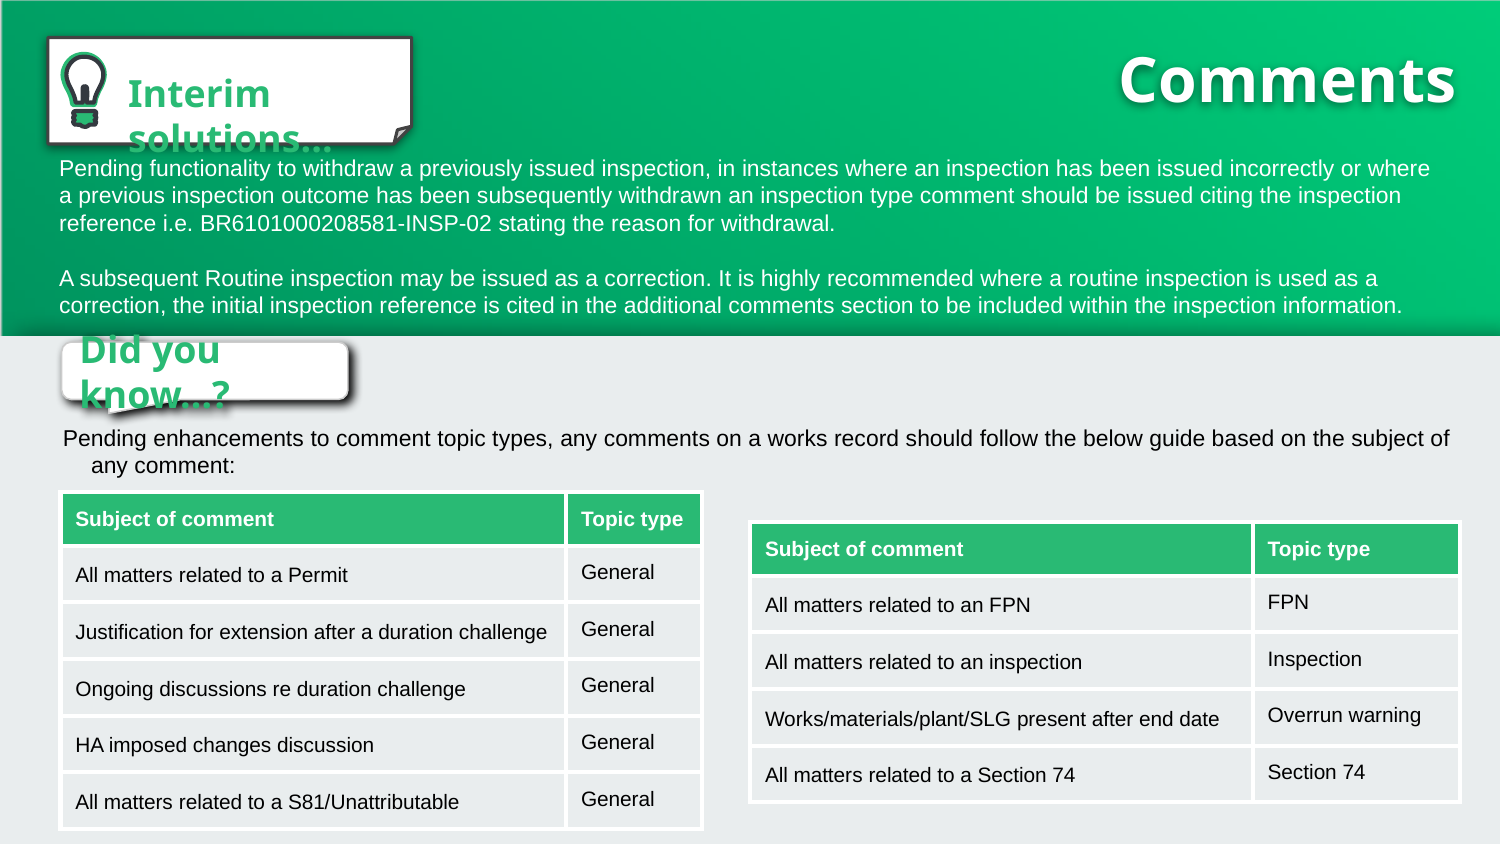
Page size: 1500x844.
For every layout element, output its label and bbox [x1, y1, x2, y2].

text_box [71, 110, 97, 128]
picture [0, 0, 1500, 844]
text_box [60, 51, 108, 108]
